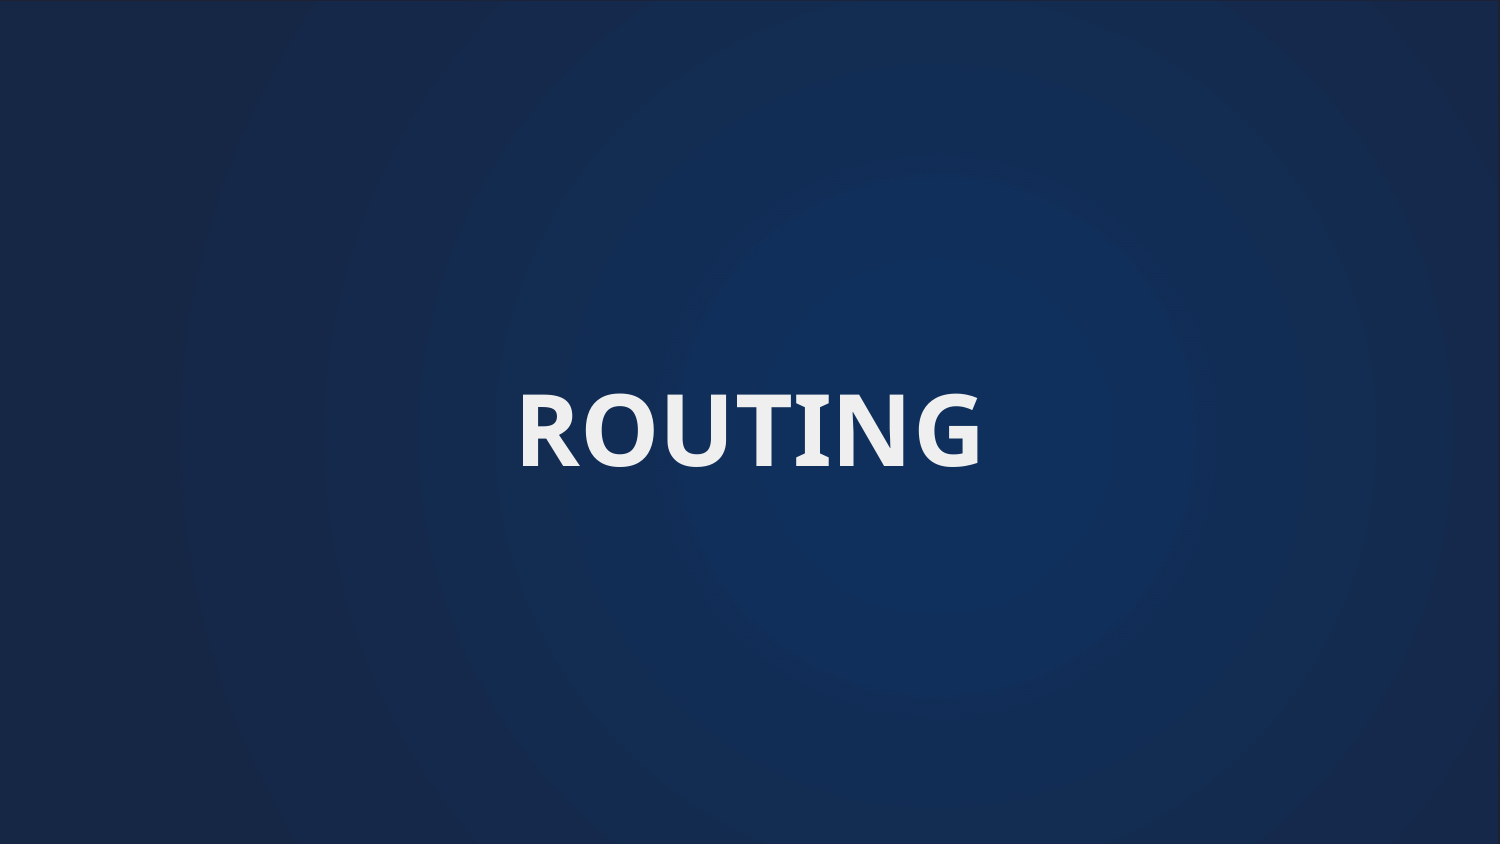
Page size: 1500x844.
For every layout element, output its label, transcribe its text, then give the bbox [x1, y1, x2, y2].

picture [0, 0, 1500, 844]
text_box ROUTING [74, 351, 1425, 493]
